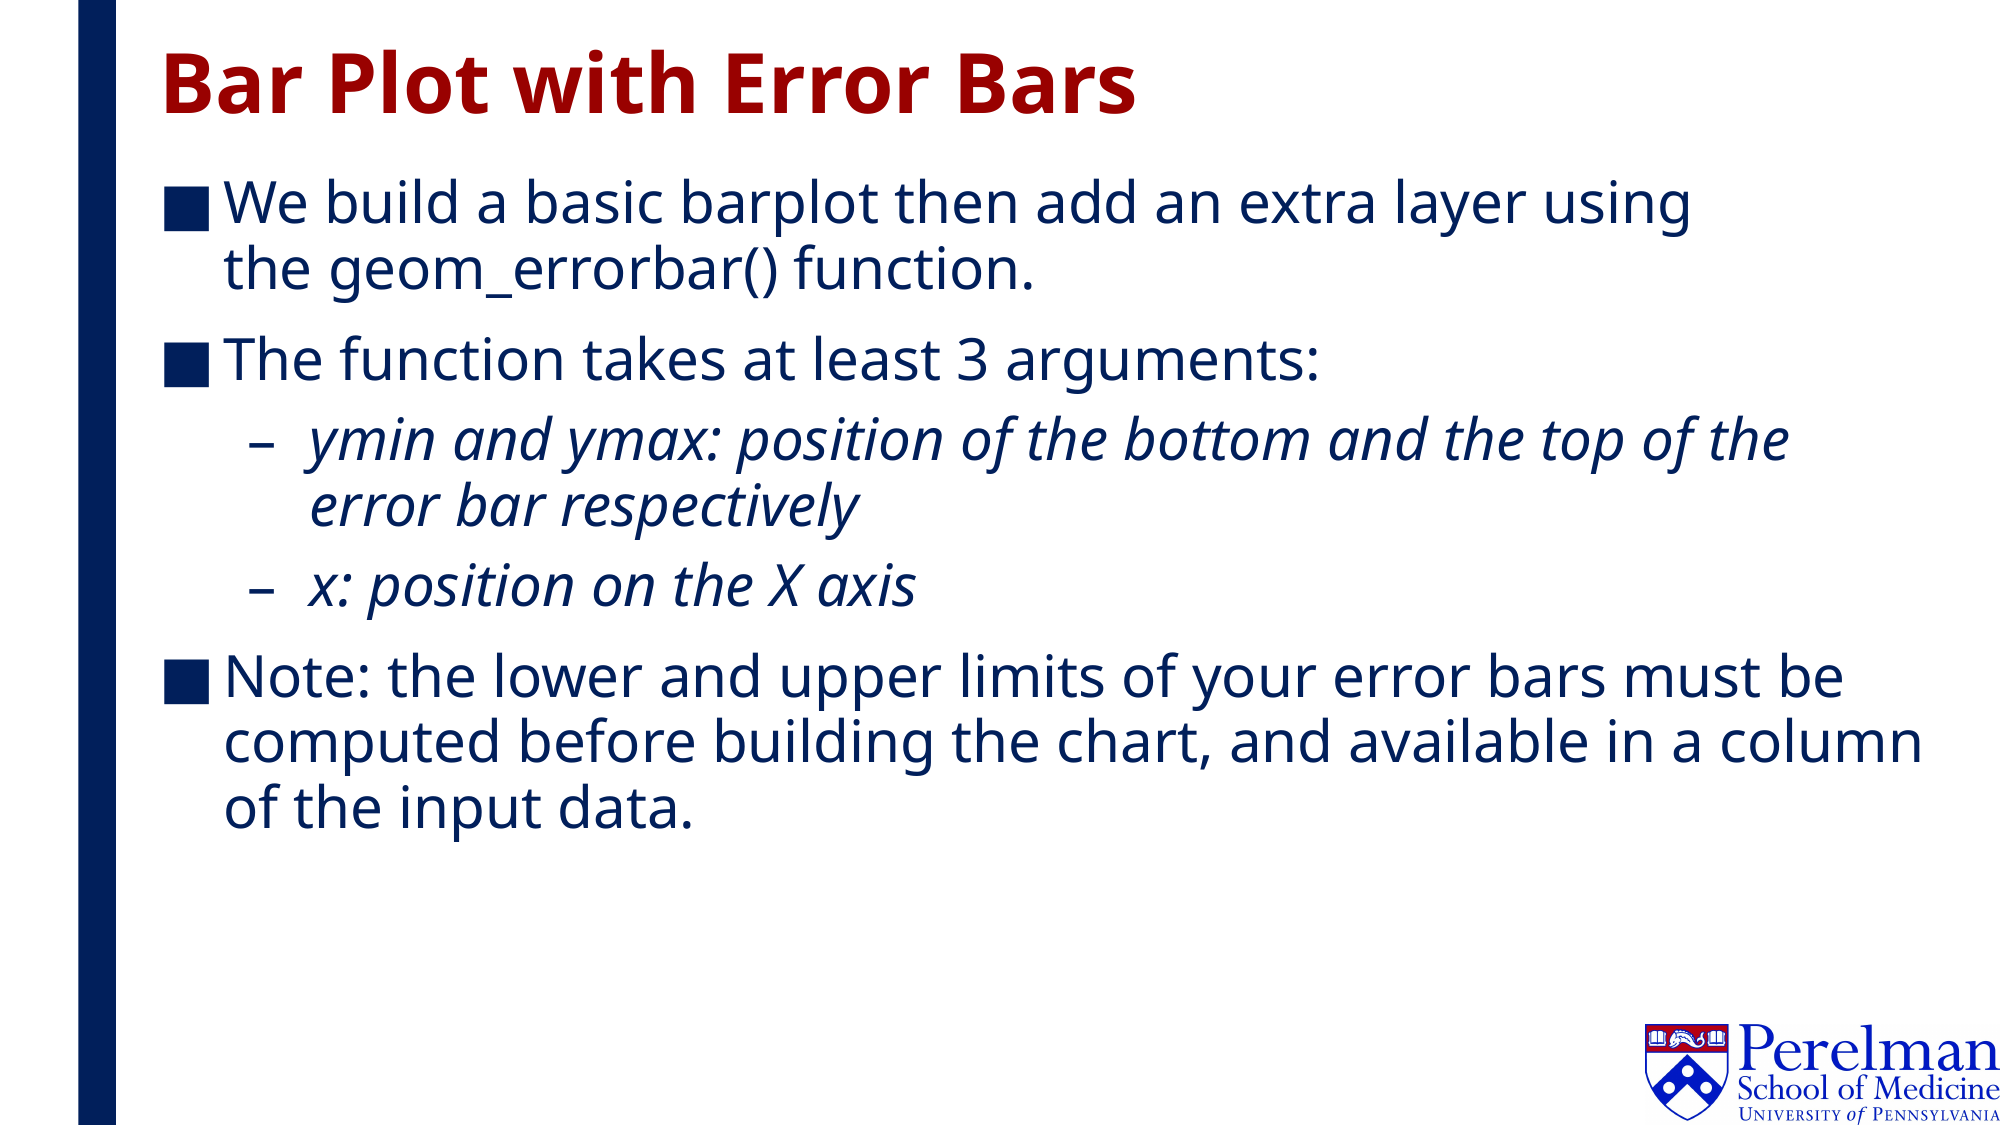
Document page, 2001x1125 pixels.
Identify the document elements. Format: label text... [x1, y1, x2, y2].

picture [1645, 1024, 2000, 1125]
list We build a basic barplot then add an extra layer using the geom_errorbar() function. The function takes at least 3 arguments: ymin and ymax: position of the bottom and the top of the error bar respectively x: position on the X axis Note: the lower and upper limits of your error bars must be computed before building the chart, and available in a column of the input data. [145, 163, 1942, 959]
title Bar Plot with Error Bars [145, 10, 1942, 163]
